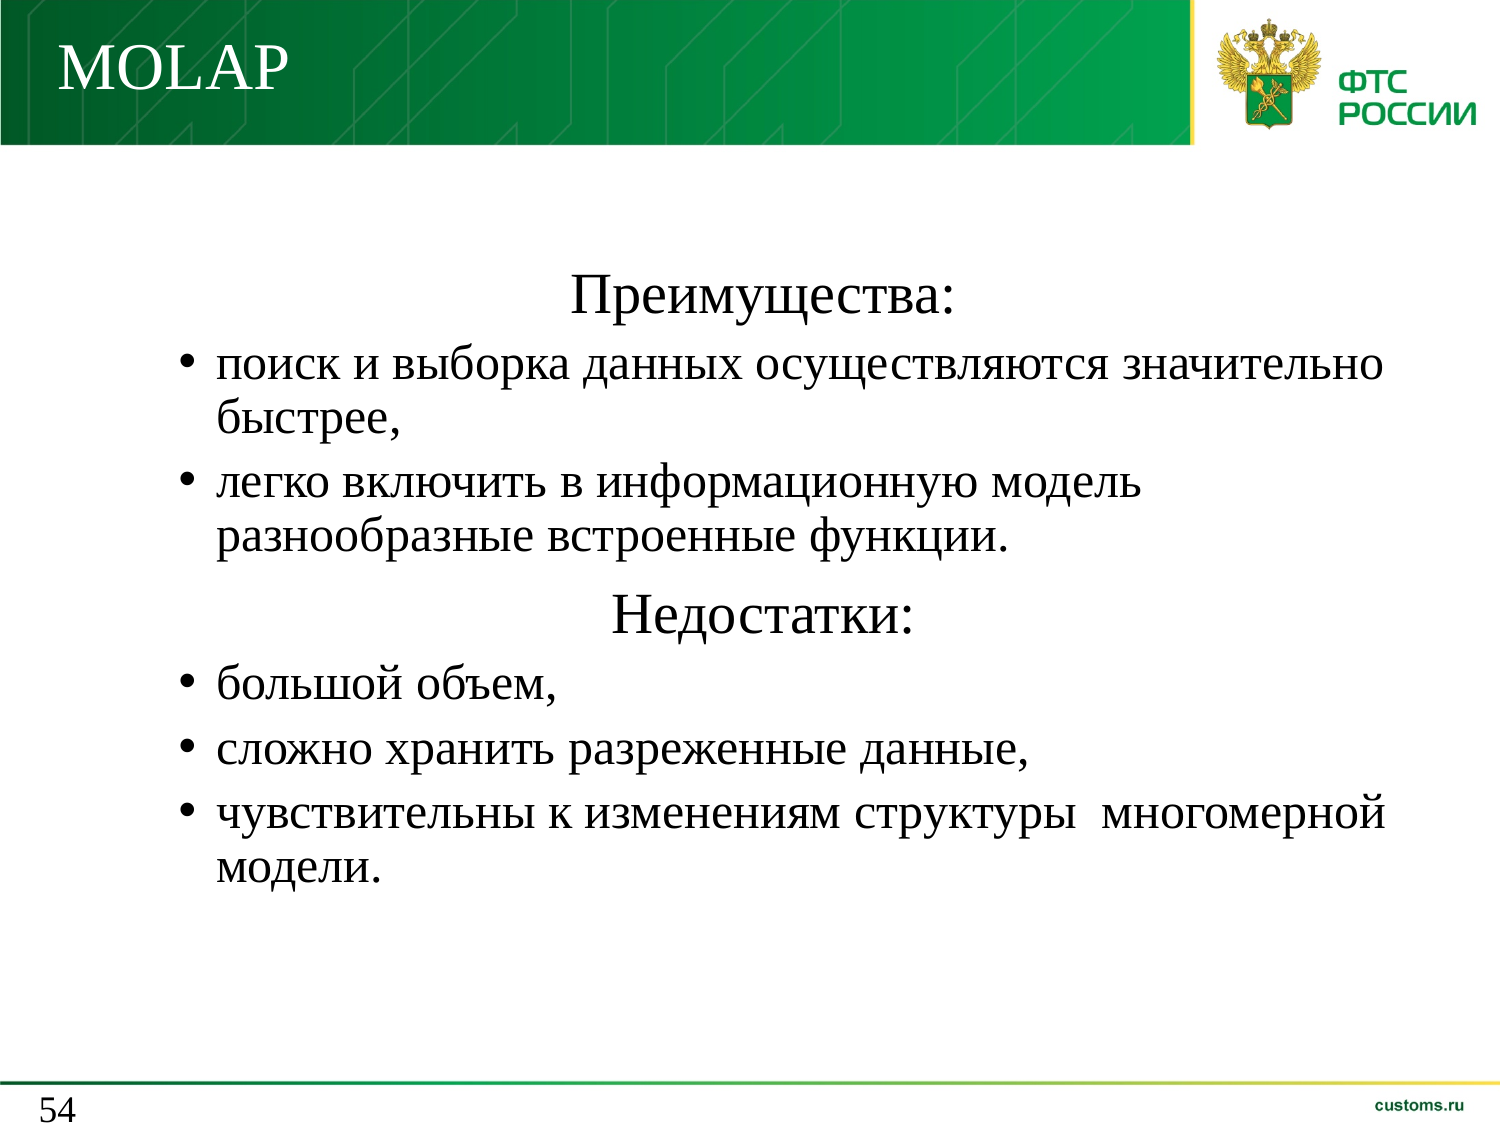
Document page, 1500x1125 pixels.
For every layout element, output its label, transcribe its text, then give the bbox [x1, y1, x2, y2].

text_box 54 [23, 1092, 128, 1124]
title MOLAP [42, 0, 1336, 137]
list Преимущества: поиск и выборка данных осуществляются значительно быстрее, легко включить в информационную модель разнообразные встроенные функции. Недостатки: большой объем, сложно хранить разреженные данные, чувствительны к изменениям структуры многомерной модели. [88, 255, 1439, 893]
picture [0, 0, 1500, 1125]
